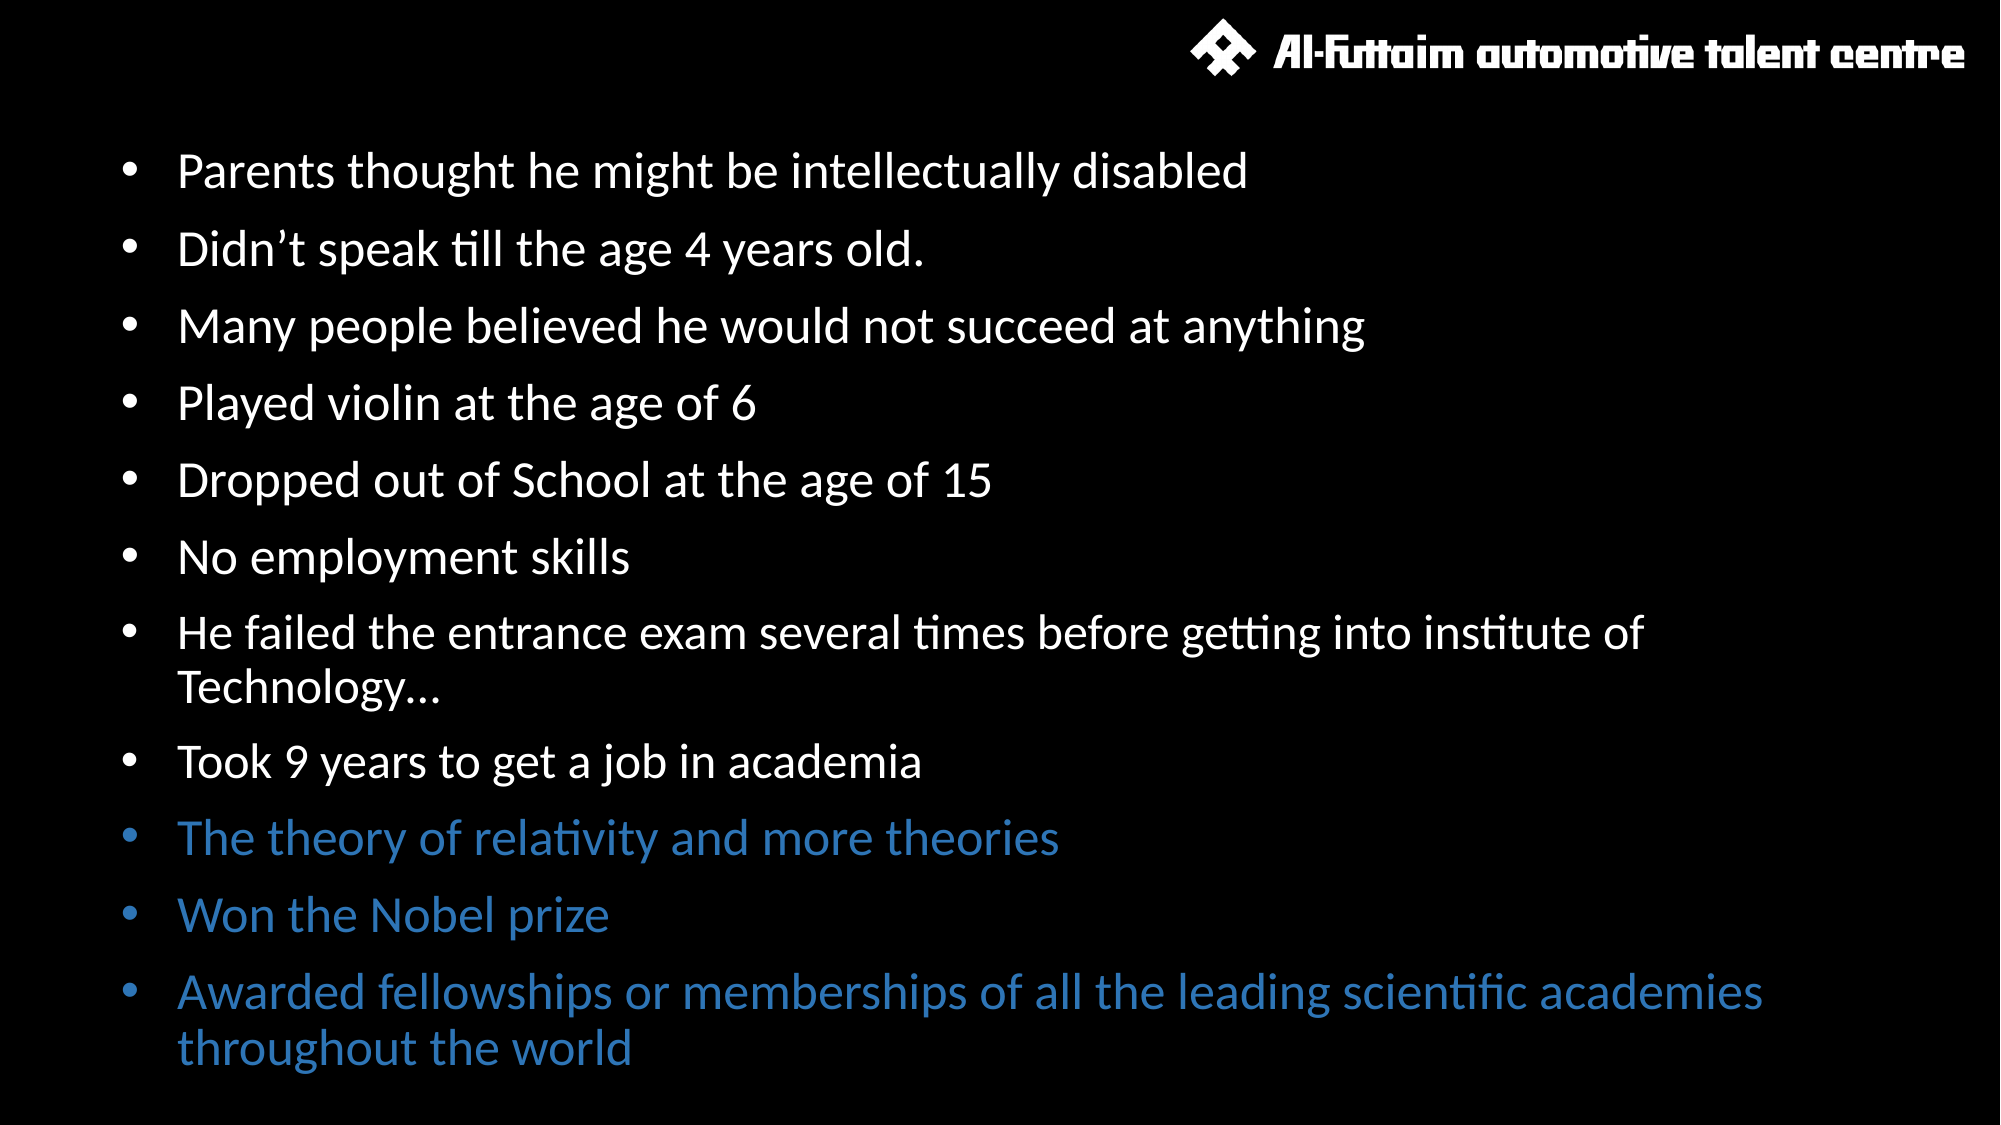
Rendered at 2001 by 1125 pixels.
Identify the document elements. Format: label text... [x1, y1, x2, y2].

subtitle Parents thought he might be intellectually disabled Didn’t speak till the age 4 years old. Many people believed he would not succeed at anything Played violin at the age of 6 Dropped out of School at the age of 15 No employment skills He failed the entrance exam several times before getting into institute of Technology… Took 9 years to get a job in academia The theory of relativity and more theories Won the Nobel prize Awarded fellowships or memberships of all the leading scientific academies throughout the world [105, 136, 1832, 1058]
picture [1145, 0, 2001, 157]
